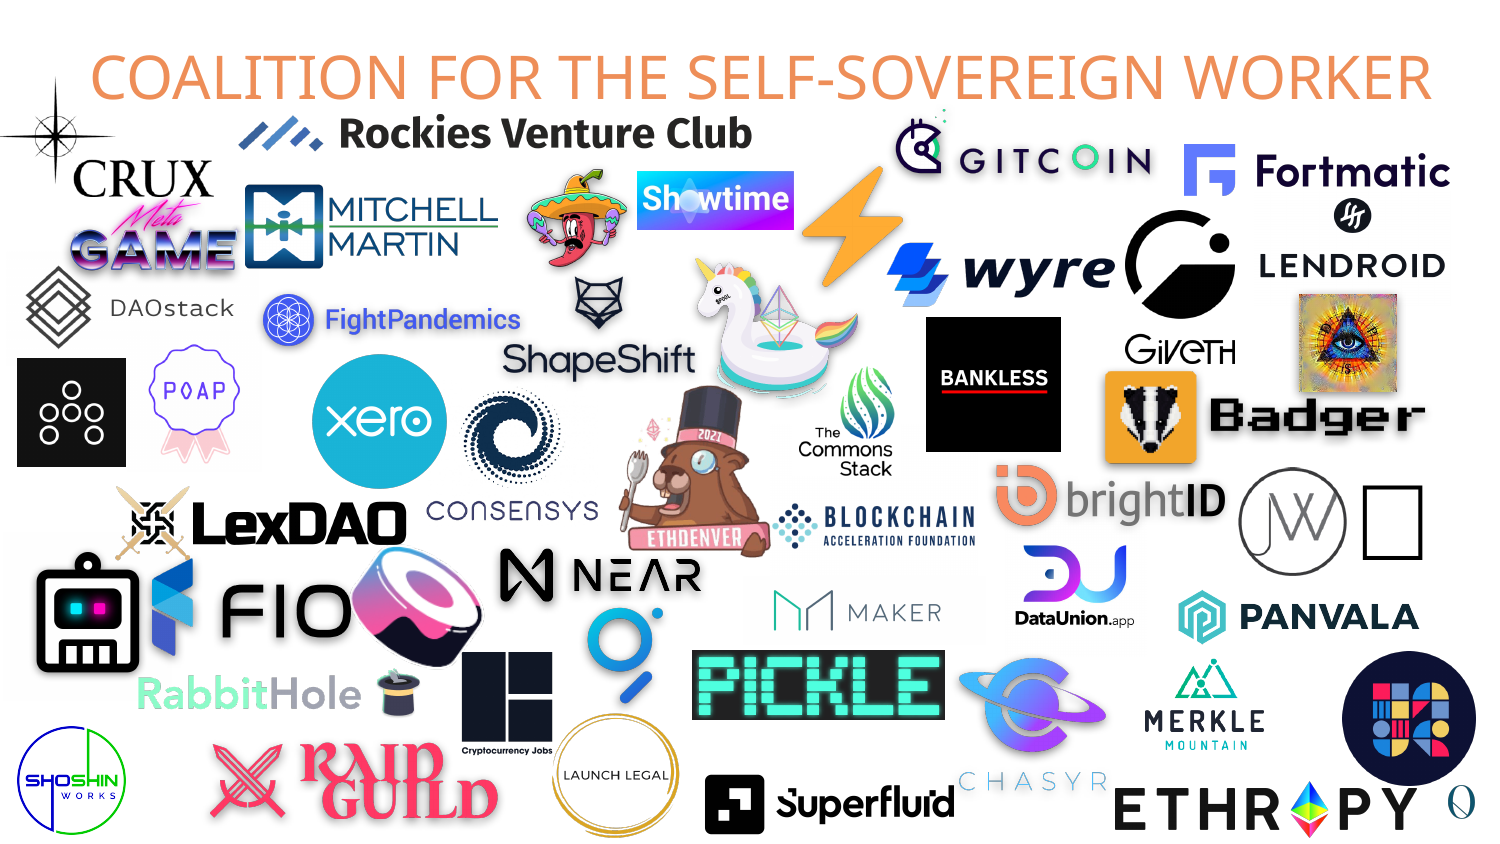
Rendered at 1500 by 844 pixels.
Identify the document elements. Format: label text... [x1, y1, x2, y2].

text_box 🐋 [1352, 474, 1500, 597]
picture [0, 76, 1500, 844]
subtitle COALITION FOR THE SELF-SOVEREIGN WORKER [36, 24, 1488, 128]
